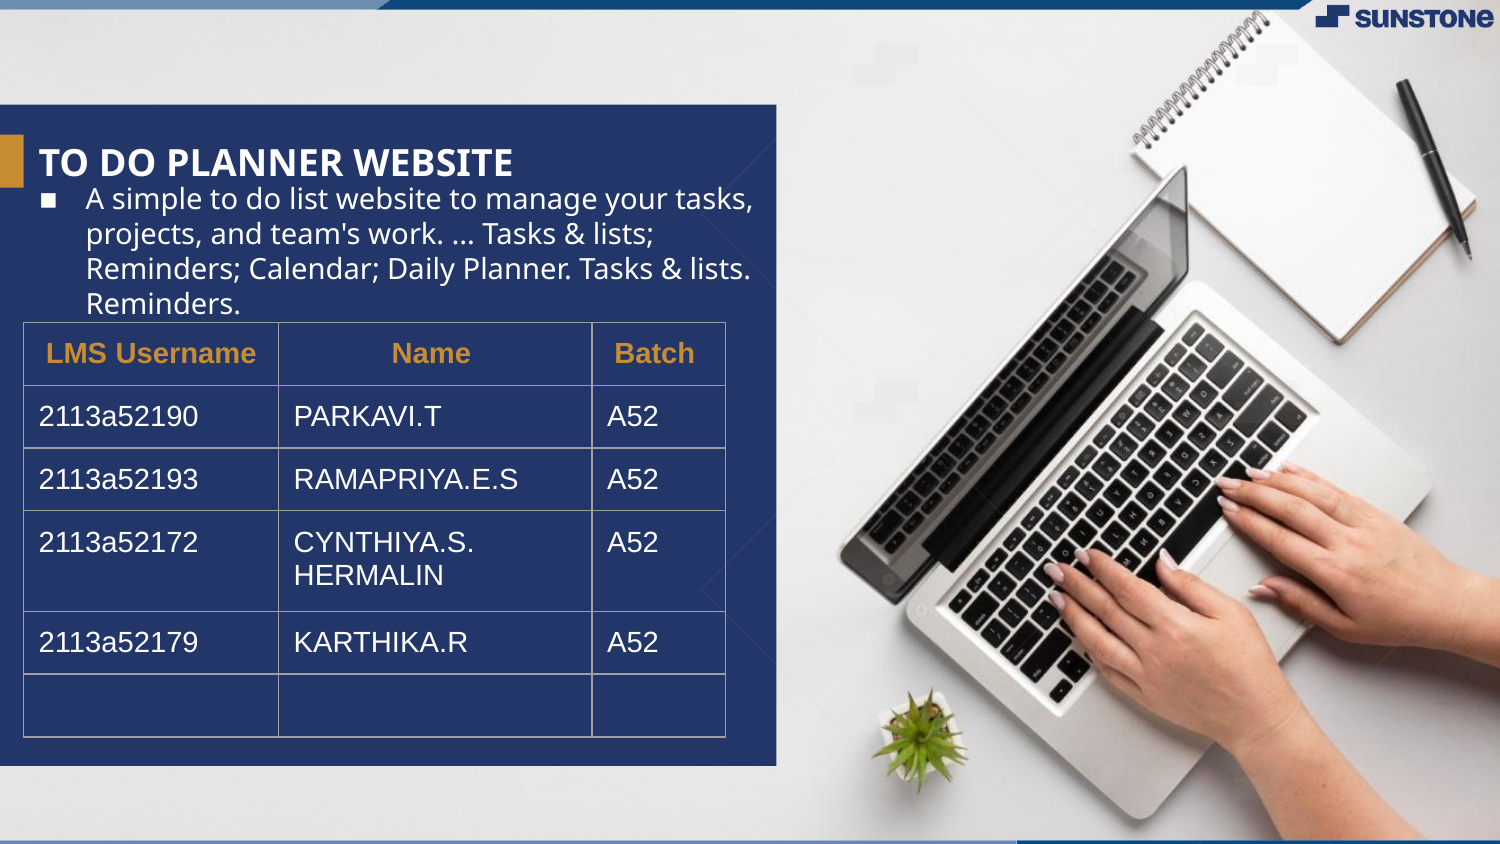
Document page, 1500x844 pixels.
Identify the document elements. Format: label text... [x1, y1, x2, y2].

table_cell 2113a52193 [24, 449, 278, 510]
table_cell [593, 675, 694, 736]
picture [0, 0, 1500, 844]
table_cell A52 [593, 449, 694, 510]
table_cell [279, 675, 591, 736]
list A simple to do list website to manage your tasks, projects, and team's work. ... Tasks & lists; Reminders; Calendar; Daily Planner. Tasks & lists. Reminders. [23, 172, 694, 322]
table_header Name [279, 323, 591, 385]
table_cell 2113a52172 [24, 511, 278, 611]
table_cell KARTHIKA.R [279, 612, 591, 673]
title TO DO PLANNER WEBSITE [23, 132, 585, 172]
table_cell A52 [593, 612, 694, 673]
table_header LMS Username [24, 323, 278, 385]
table_cell PARKAVI.T [279, 386, 591, 447]
table_cell CYNTHIYA.S. HERMALIN [279, 511, 591, 611]
table_header Batch [593, 323, 694, 385]
table_cell A52 [593, 386, 694, 447]
table_cell [24, 675, 278, 736]
table_cell RAMAPRIYA.E.S [279, 449, 591, 510]
table_cell 2113a52179 [24, 612, 278, 673]
table_cell 2113a52190 [24, 386, 278, 447]
table_cell A52 [593, 511, 694, 611]
